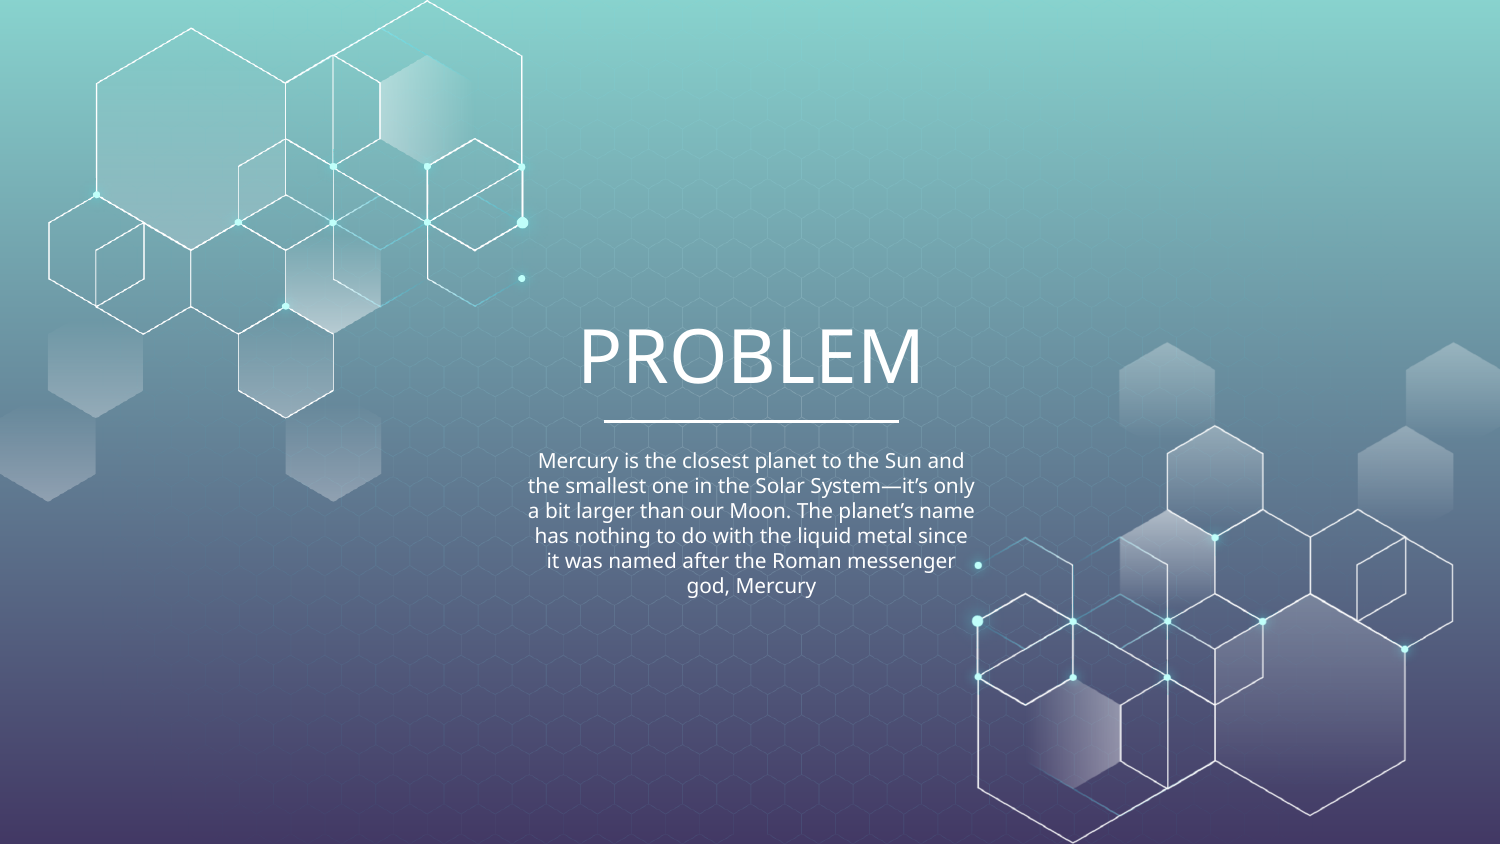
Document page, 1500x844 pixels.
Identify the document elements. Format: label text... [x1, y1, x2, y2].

title PROBLEM [205, 303, 1298, 414]
subtitle Mercury is the closest planet to the Sun and the smallest one in the Solar System—it’s only a bit larger than our Moon. The planet’s name has nothing to do with the liquid metal since it was named after the Roman messenger god, Mercury [510, 433, 992, 599]
picture [0, 0, 1500, 844]
